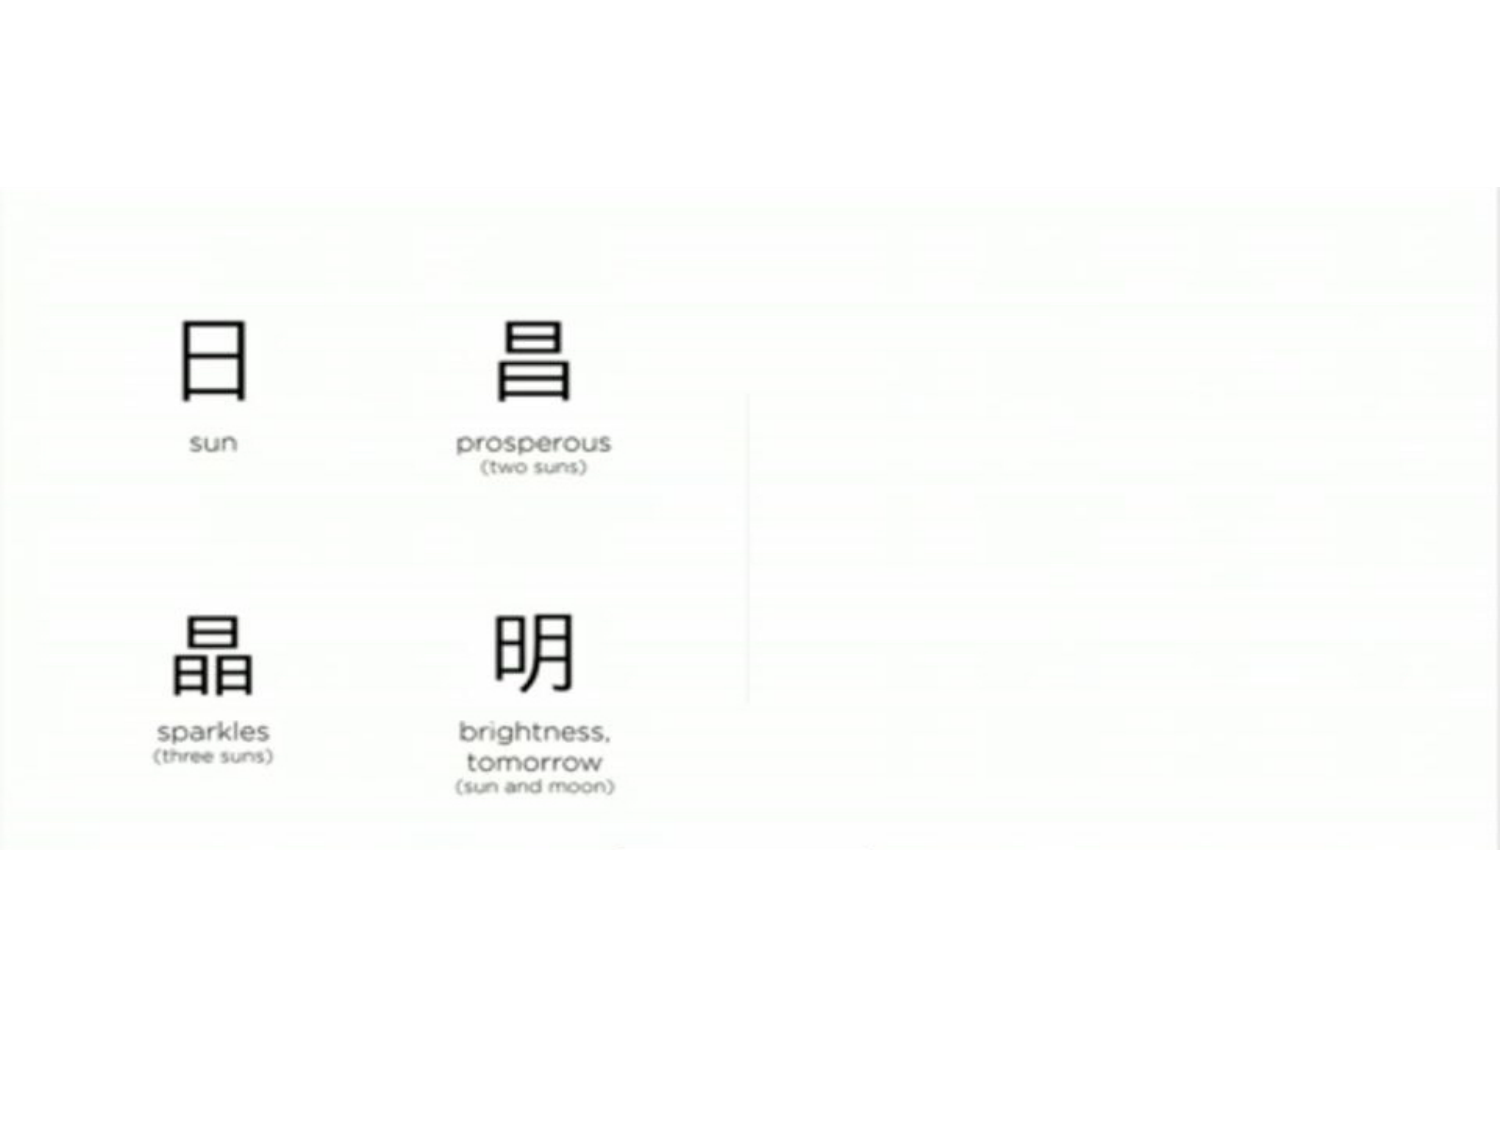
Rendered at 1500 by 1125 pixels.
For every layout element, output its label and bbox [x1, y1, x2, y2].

list [0, 187, 1500, 851]
